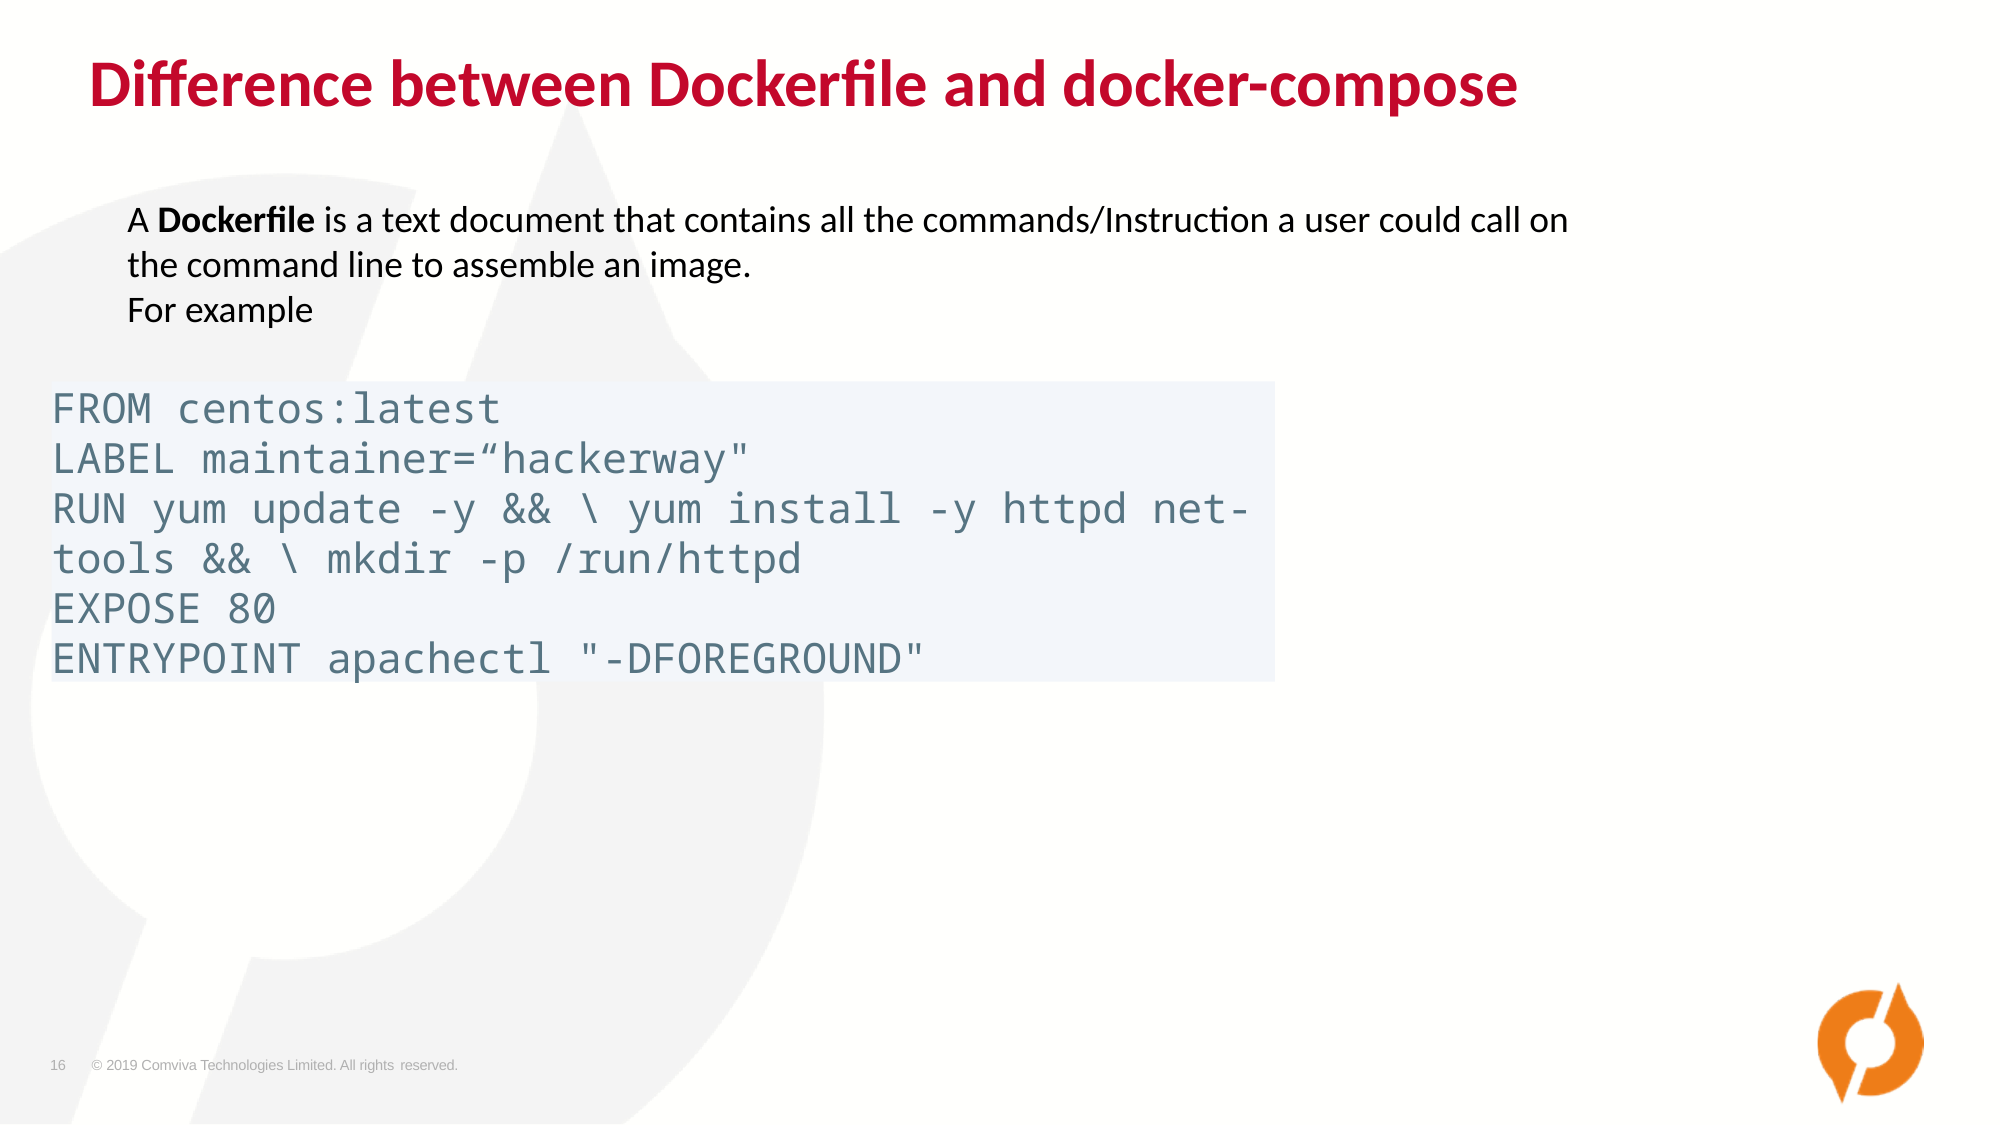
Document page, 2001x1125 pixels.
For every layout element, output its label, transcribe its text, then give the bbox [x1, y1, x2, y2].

title Difference between Dockerfile and docker-compose [89, 37, 1788, 228]
footer © 2019 Comviva Technologies Limited. All rights reserved. [89, 1055, 472, 1125]
picture [0, 0, 2000, 1125]
text_box A Dockerfile is a text document that contains all the commands/Instruction a user could call on the command line to assemble an image. For example [112, 187, 1600, 338]
slide_number 16 [45, 1055, 71, 1125]
text_box FROM centos:latest LABEL maintainer=“hackerway" RUN yum update -y && \ yum install -y httpd net-tools && \ mkdir -p /run/httpd EXPOSE 80 ENTRYPOINT apachectl "-DFOREGROUND" [51, 381, 1275, 682]
